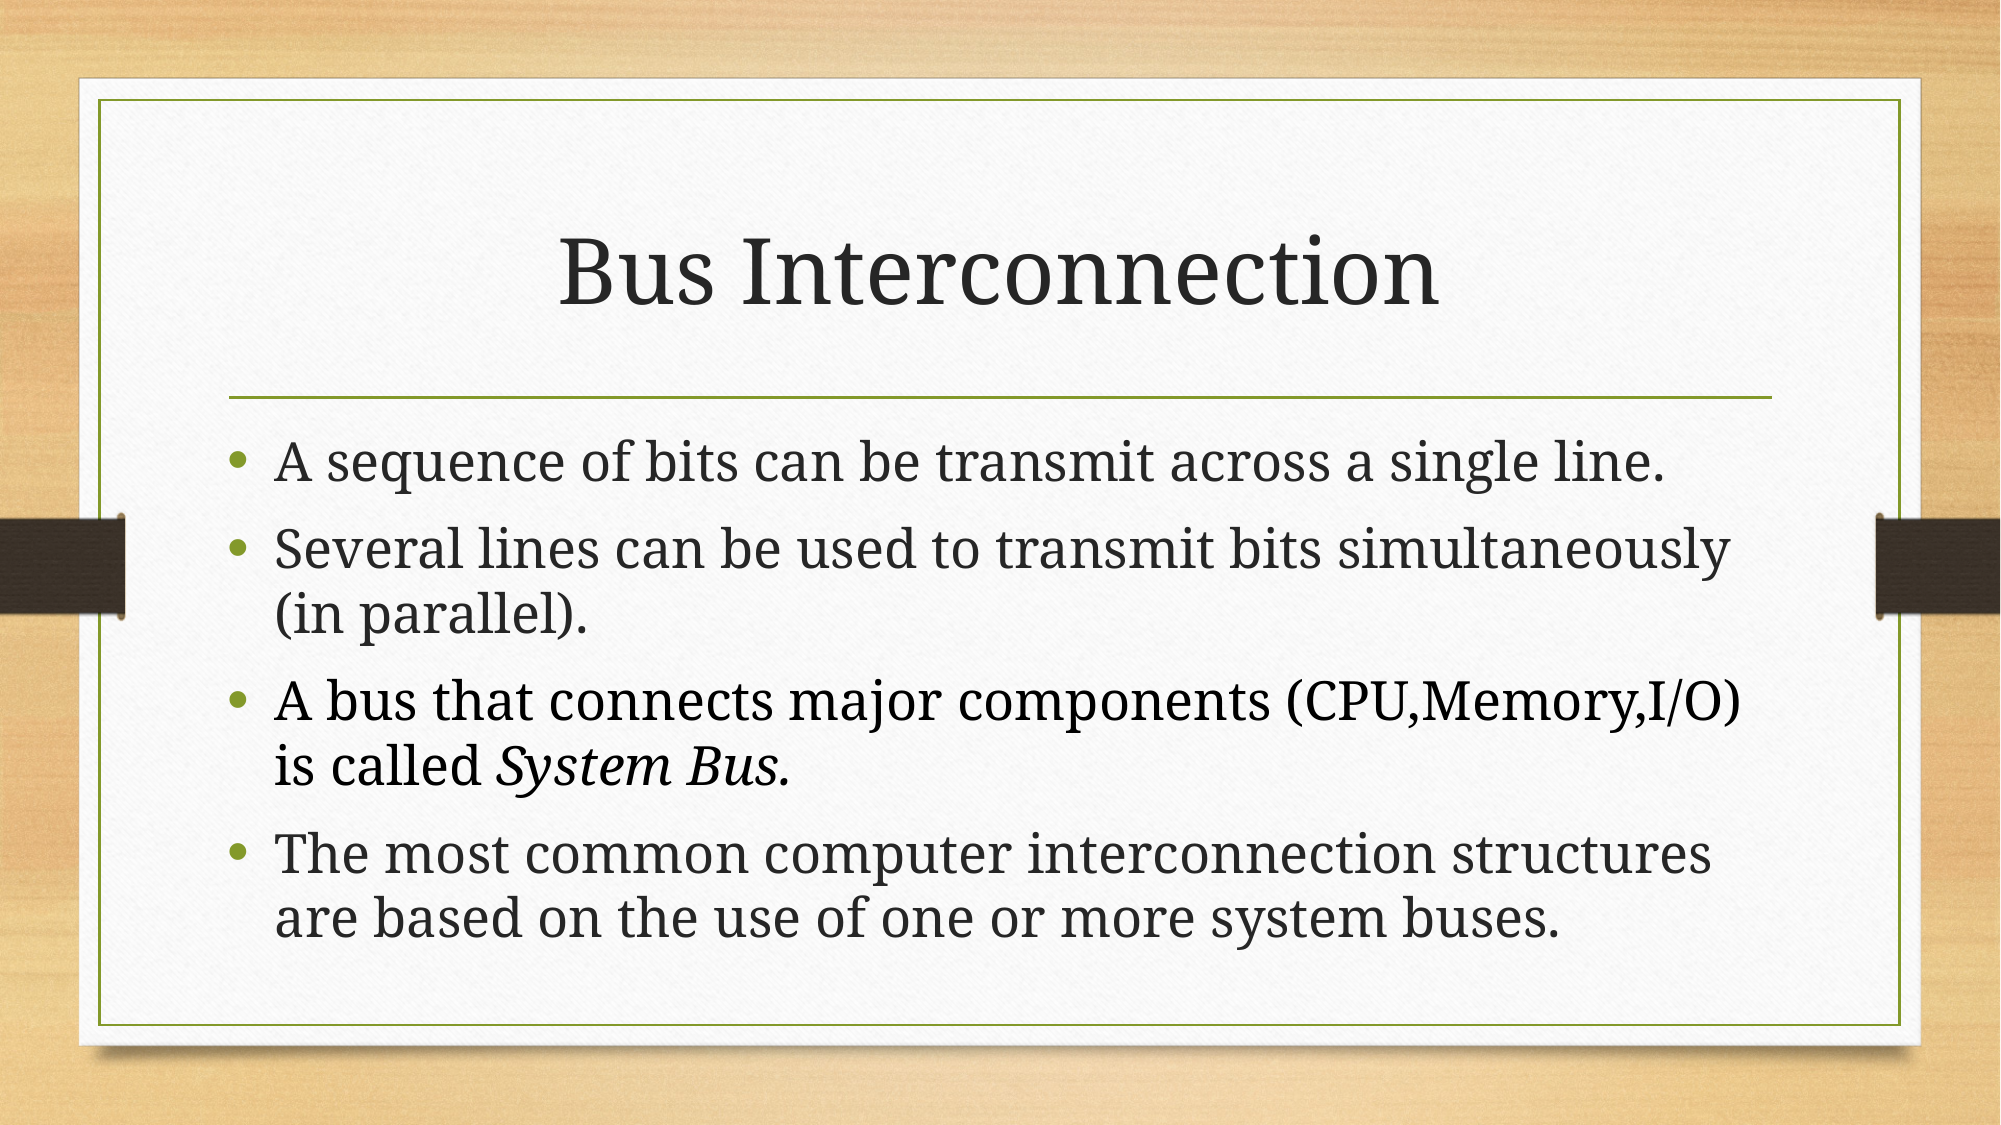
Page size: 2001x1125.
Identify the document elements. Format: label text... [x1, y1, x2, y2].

list A sequence of bits can be transmit across a single line. Several lines can be used to transmit bits simultaneously (in parallel). A bus that connects major components (CPU,Memory,I/O) is called System Bus. The most common computer interconnection structures are based on the use of one or more system buses. [212, 419, 1788, 964]
picture [0, 0, 2001, 1125]
title Bus Interconnection [212, 161, 1788, 375]
